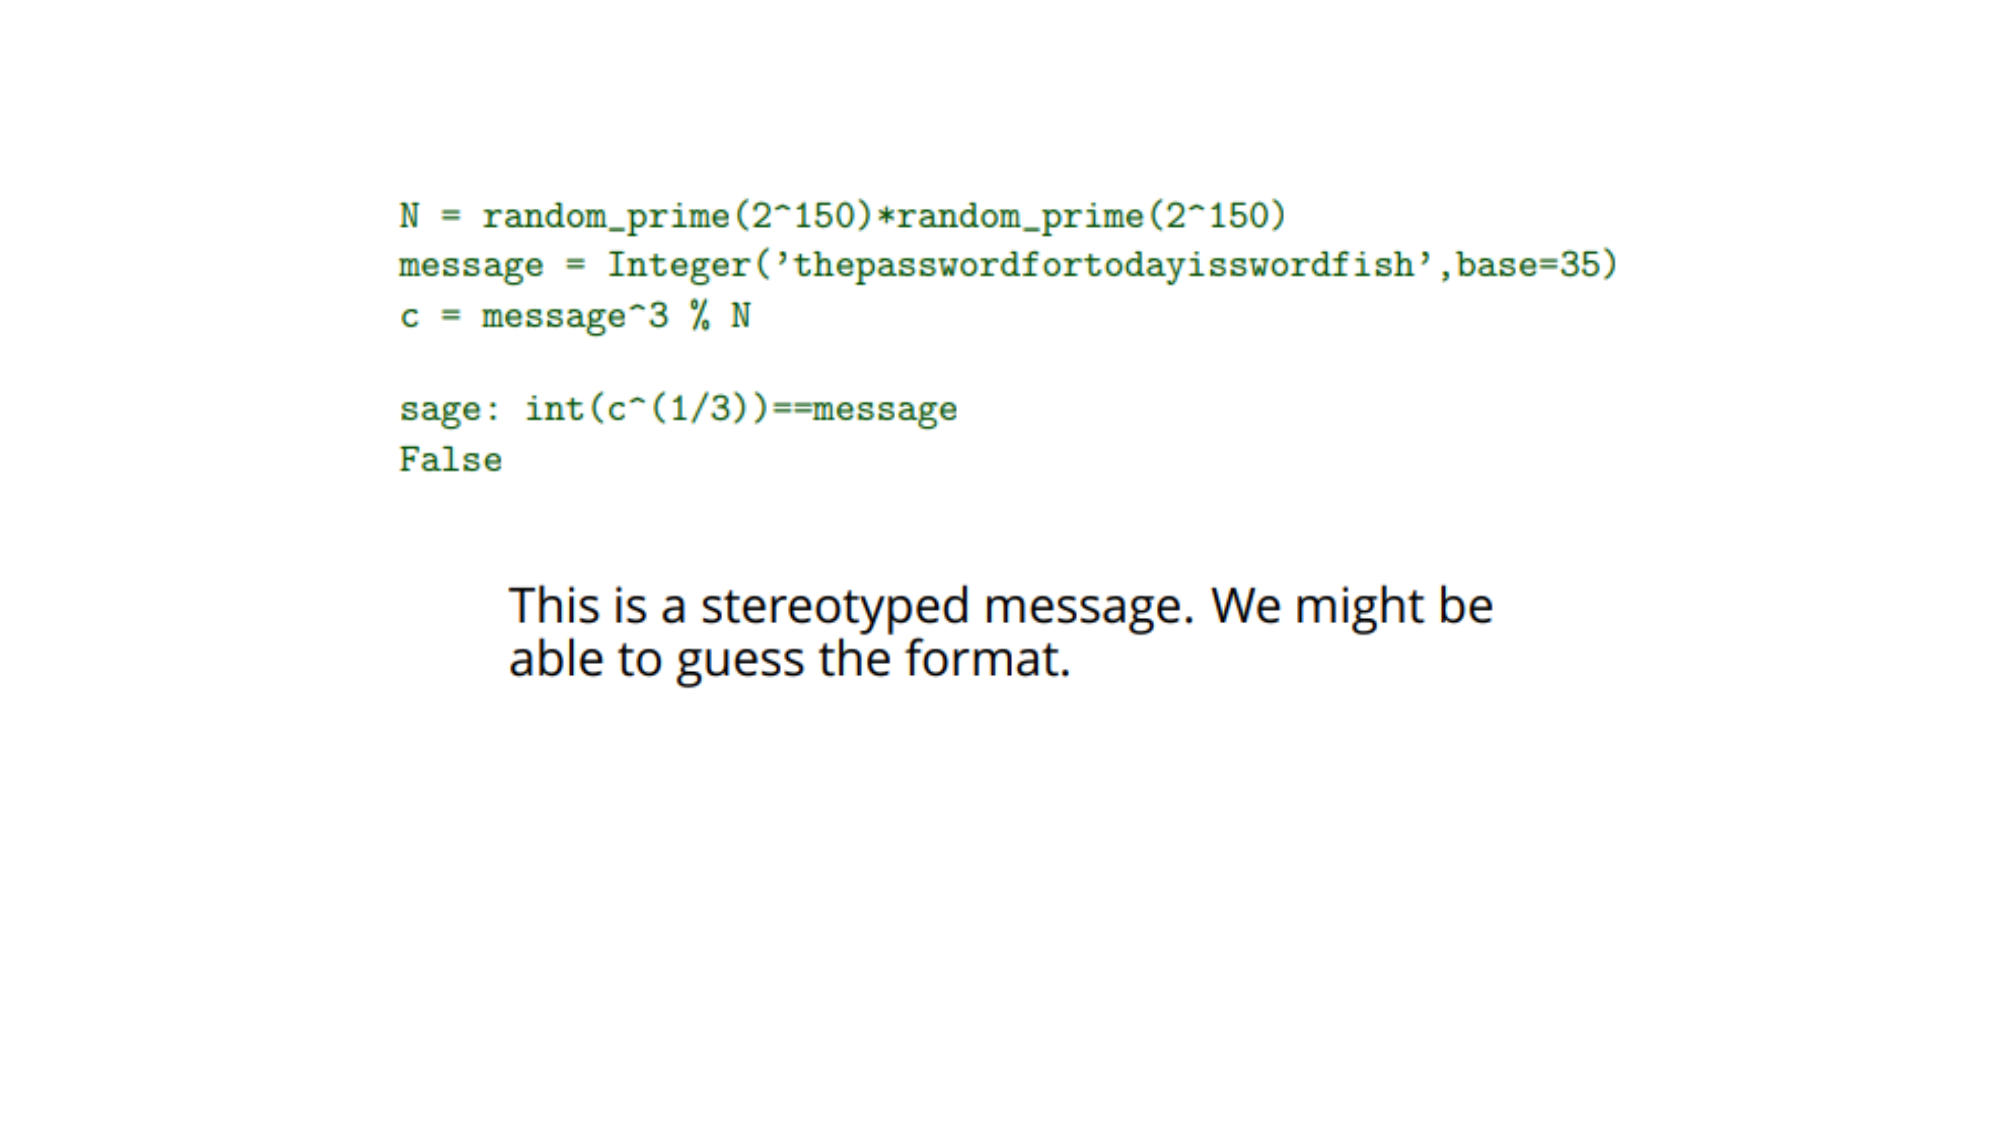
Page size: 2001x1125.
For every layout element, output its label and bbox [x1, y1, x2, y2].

list [369, 168, 1631, 538]
picture [499, 566, 1515, 725]
